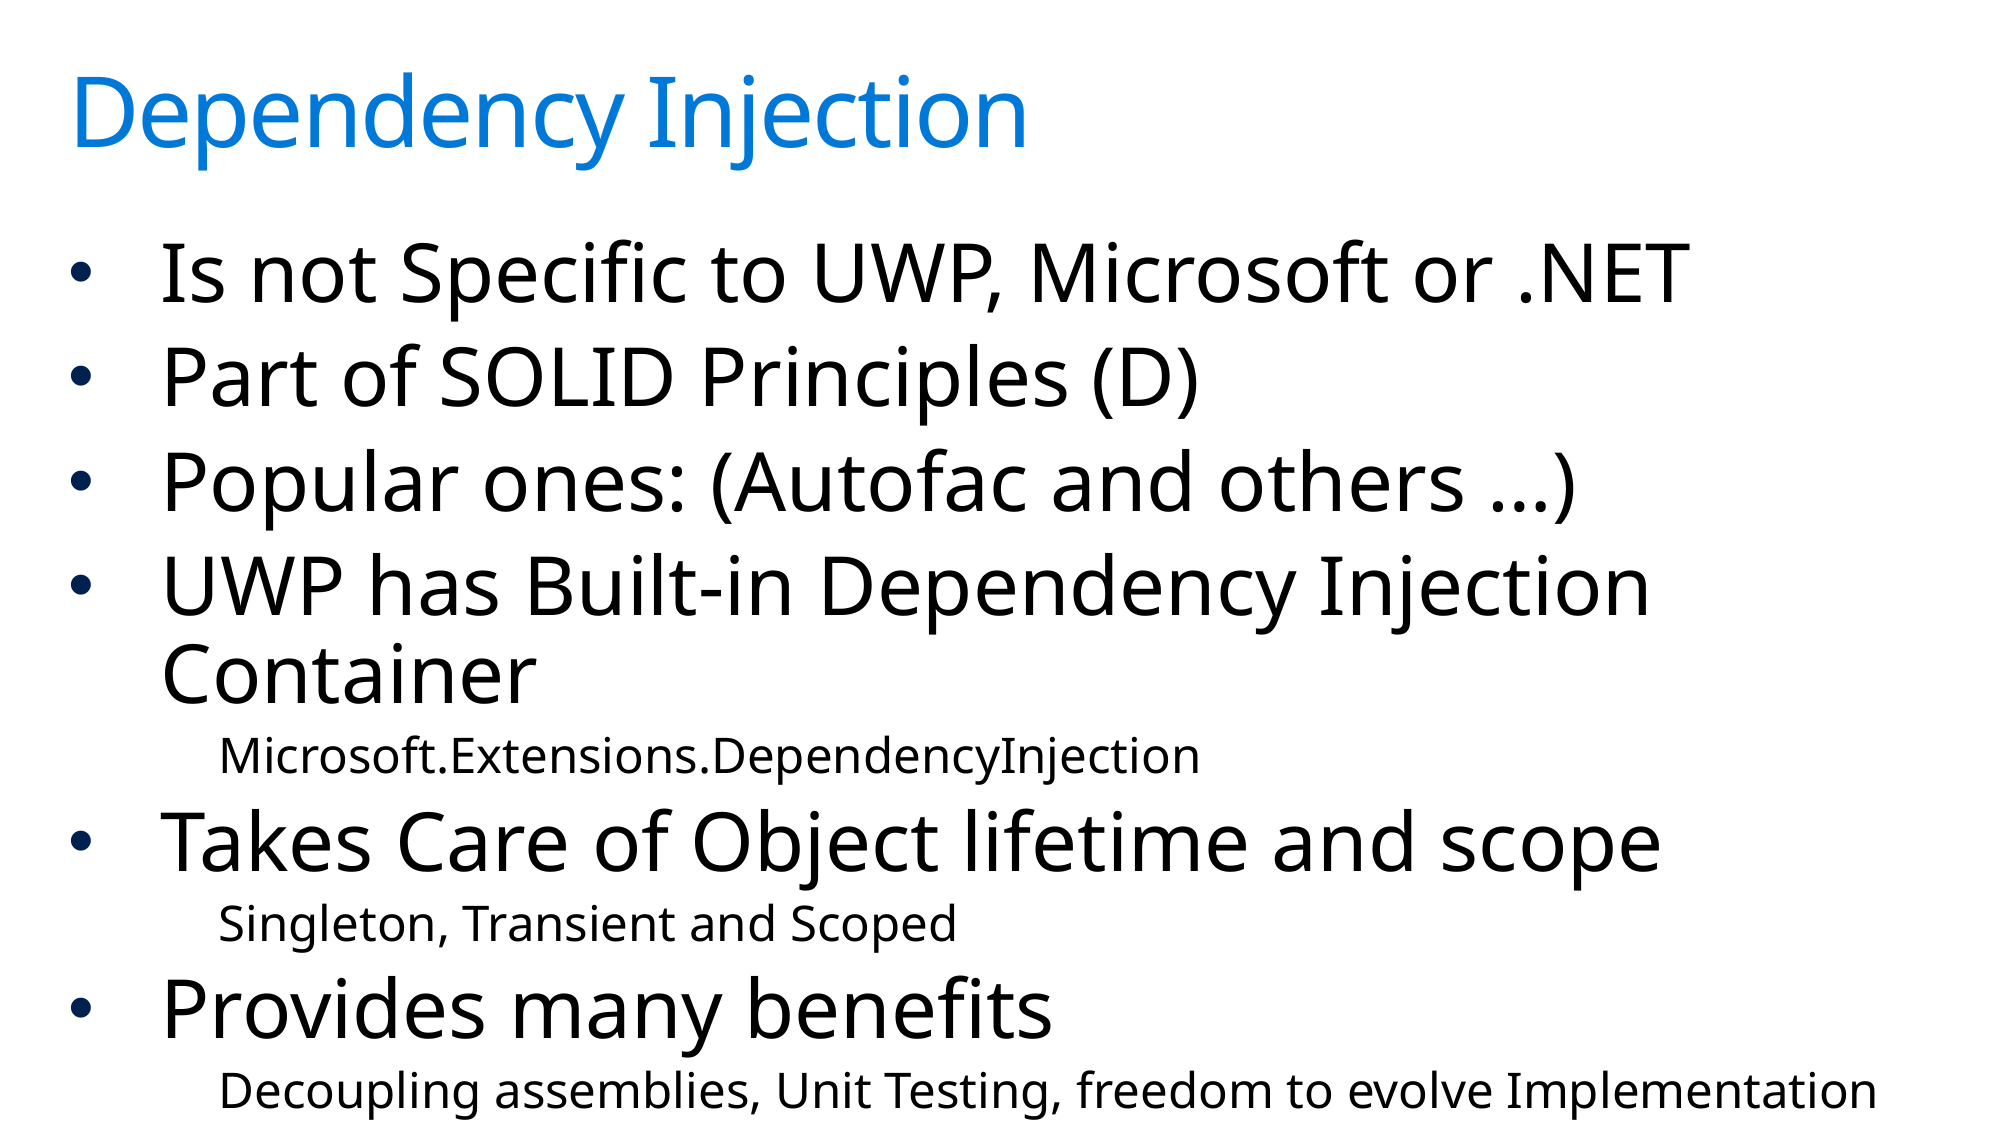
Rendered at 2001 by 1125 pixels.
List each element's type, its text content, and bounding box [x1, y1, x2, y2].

title Dependency Injection [44, 47, 1957, 196]
list Is not Specific to UWP, Microsoft or .NET Part of SOLID Principles (D) Popular ones: (Autofac and others …) UWP has Built-in Dependency Injection Container Microsoft.Extensions.DependencyInjection Takes Care of Object lifetime and scope Singleton, Transient and Scoped Provides many benefits Decoupling assemblies, Unit Testing, freedom to evolve Implementation [44, 216, 1957, 1078]
